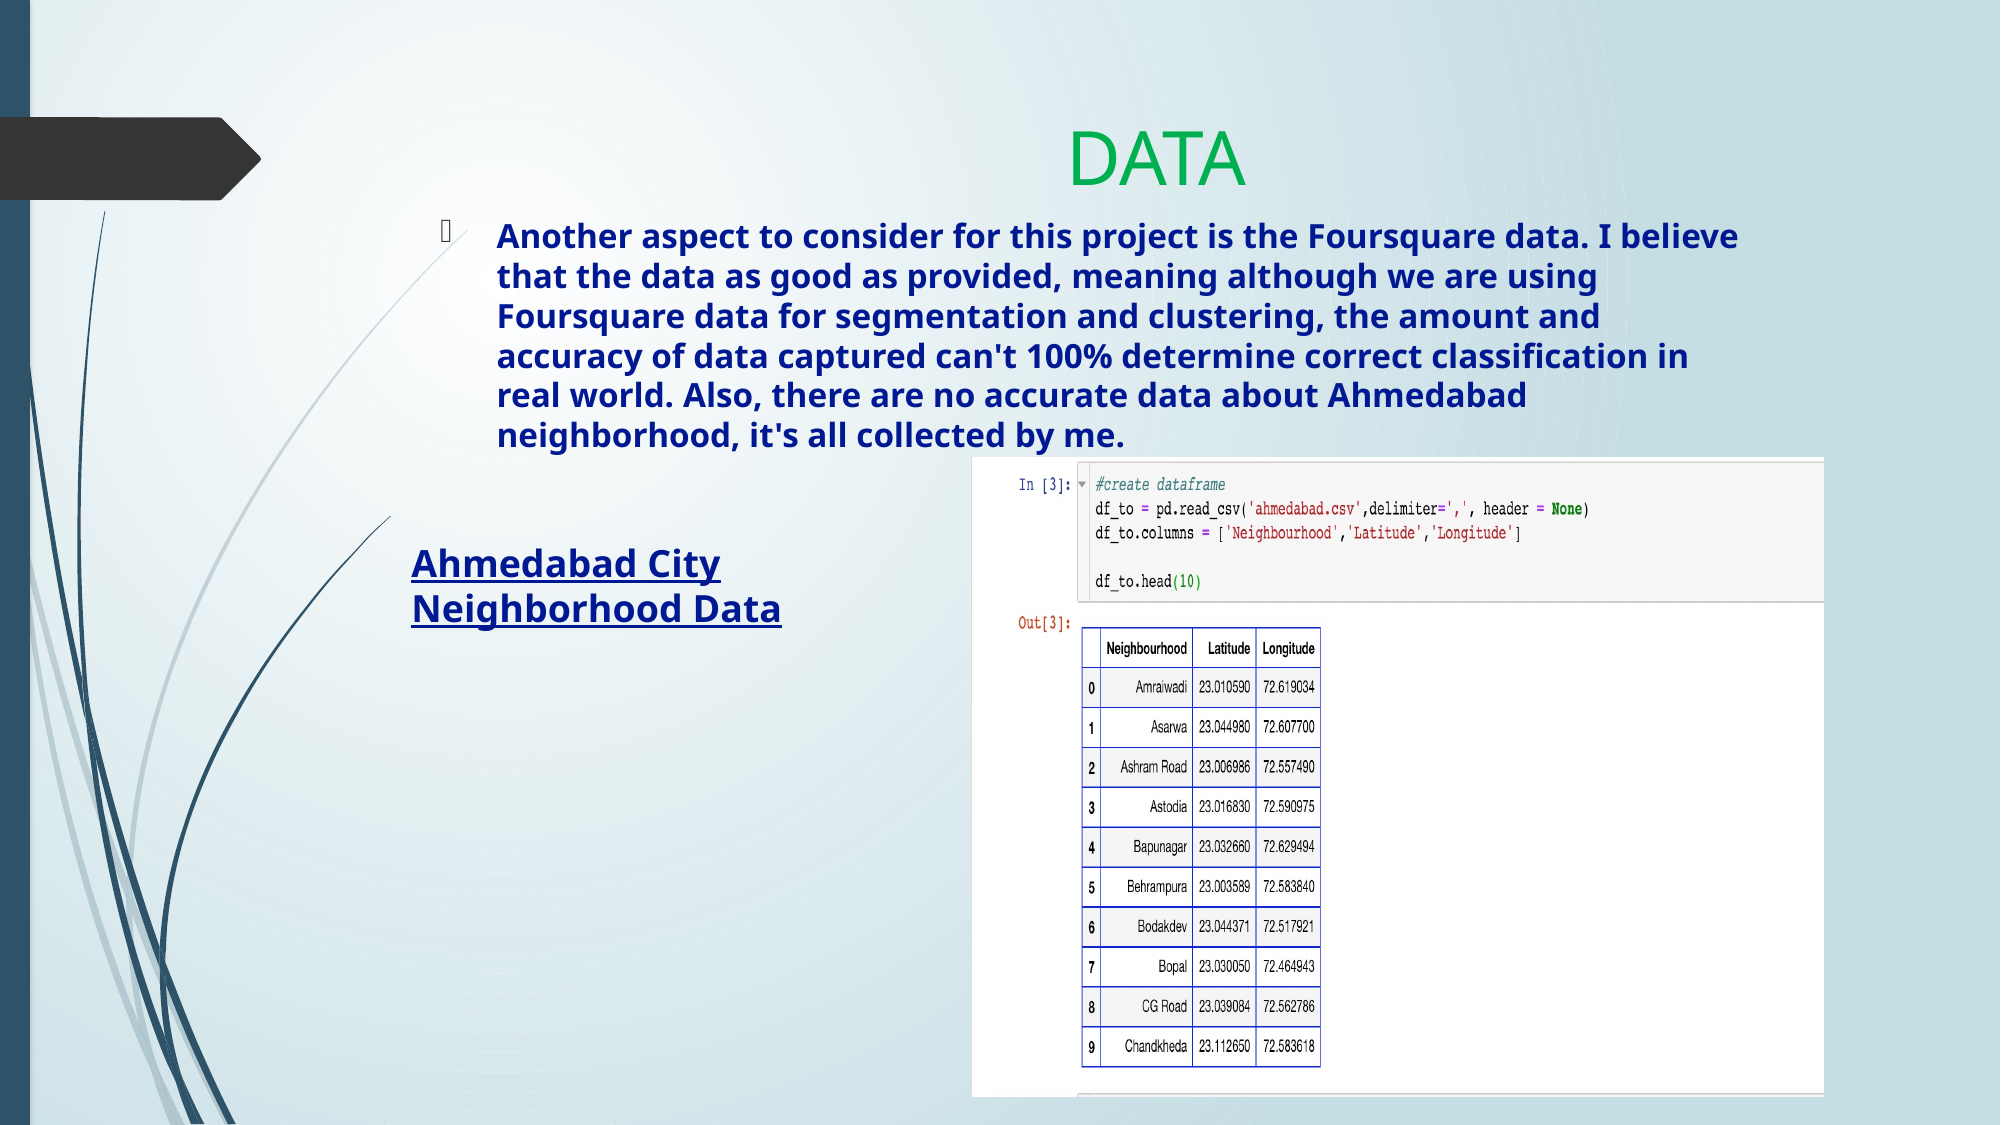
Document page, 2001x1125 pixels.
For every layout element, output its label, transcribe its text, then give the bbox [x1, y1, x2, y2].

list Another aspect to consider for this project is the Foursquare data. I believe that the data as good as provided, meaning although we are using Foursquare data for segmentation and clustering, the amount and accuracy of data captured can't 100% determine correct classification in real world. Also, there are no accurate data about Ahmedabad neighborhood, it's all collected by me. [425, 207, 1760, 458]
text_box Ahmedabad City Neighborhood Data [396, 532, 840, 637]
title DATA [425, 102, 1888, 313]
picture [970, 457, 1824, 1098]
